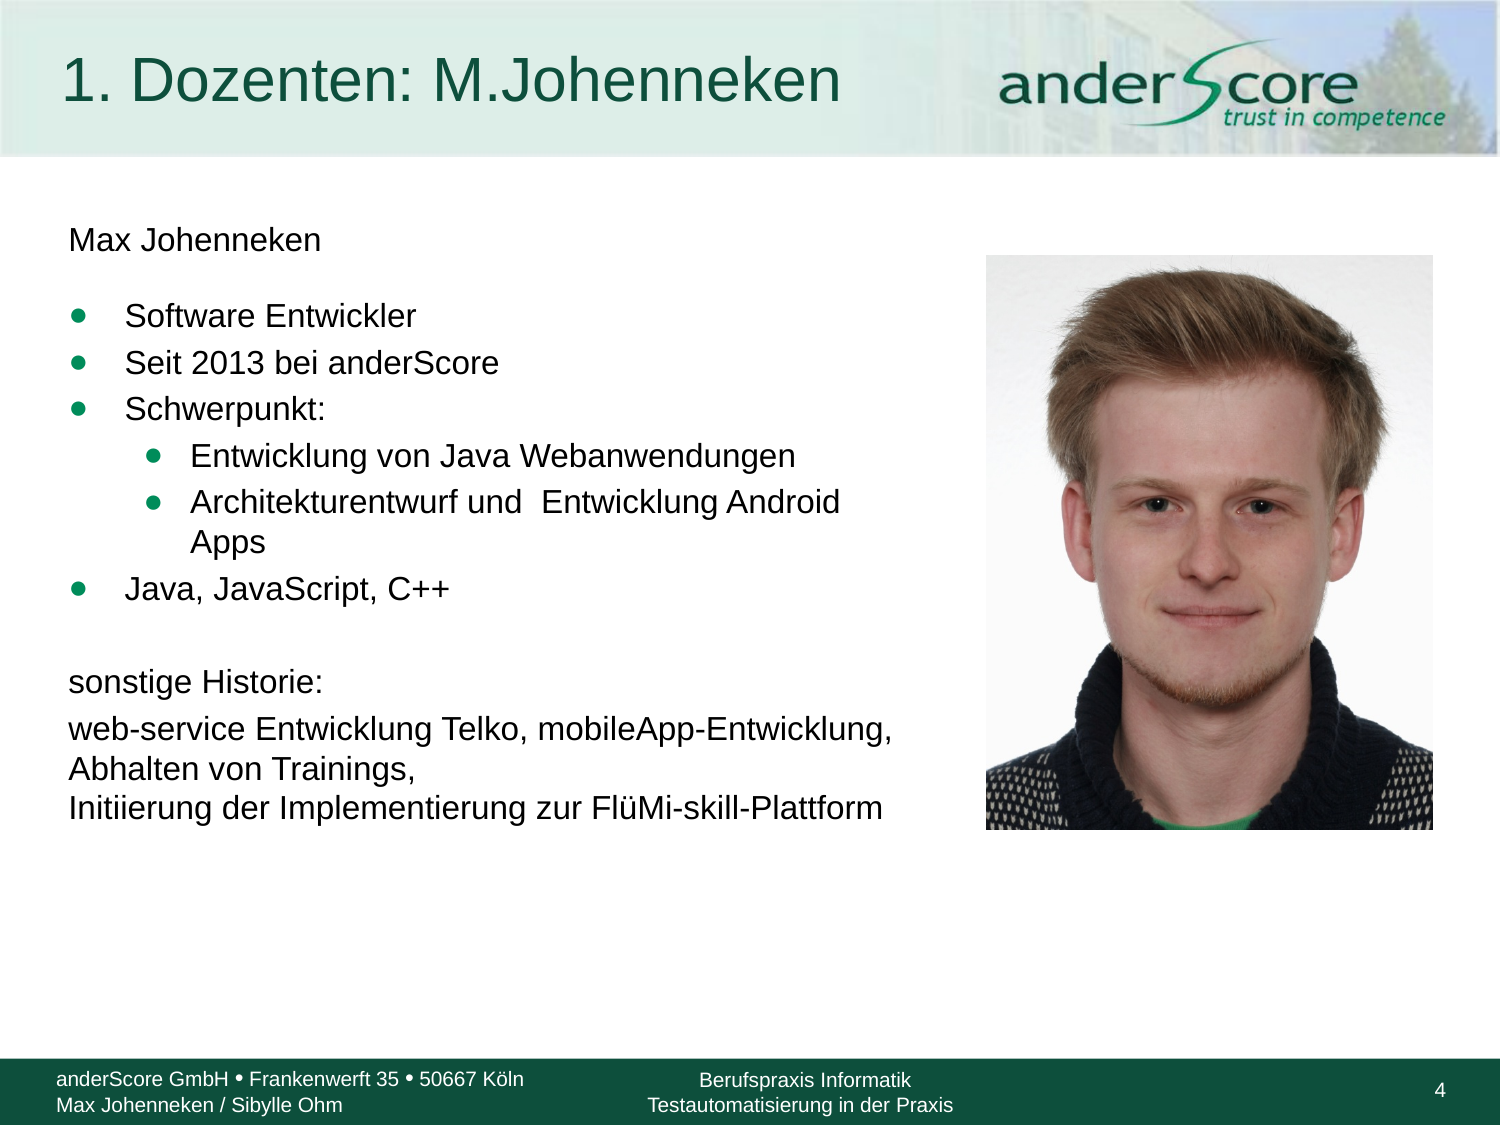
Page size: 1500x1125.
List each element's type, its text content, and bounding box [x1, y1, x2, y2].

list Max Johenneken Software Entwickler Seit 2013 bei anderScore Schwerpunkt: Entwicklung von Java Webanwendungen Architekturentwurf und Entwicklung Android Apps Java, JavaScript, C++ sonstige Historie: web-service Entwicklung Telko, mobileApp-Entwicklung, Abhalten von Trainings, Initiierung der Implementierung zur FlüMi-skill-Plattform [52, 210, 927, 1003]
picture [985, 255, 1434, 830]
text_box 1. Dozenten: M.Johenneken [46, 23, 975, 140]
picture [0, 0, 1500, 157]
